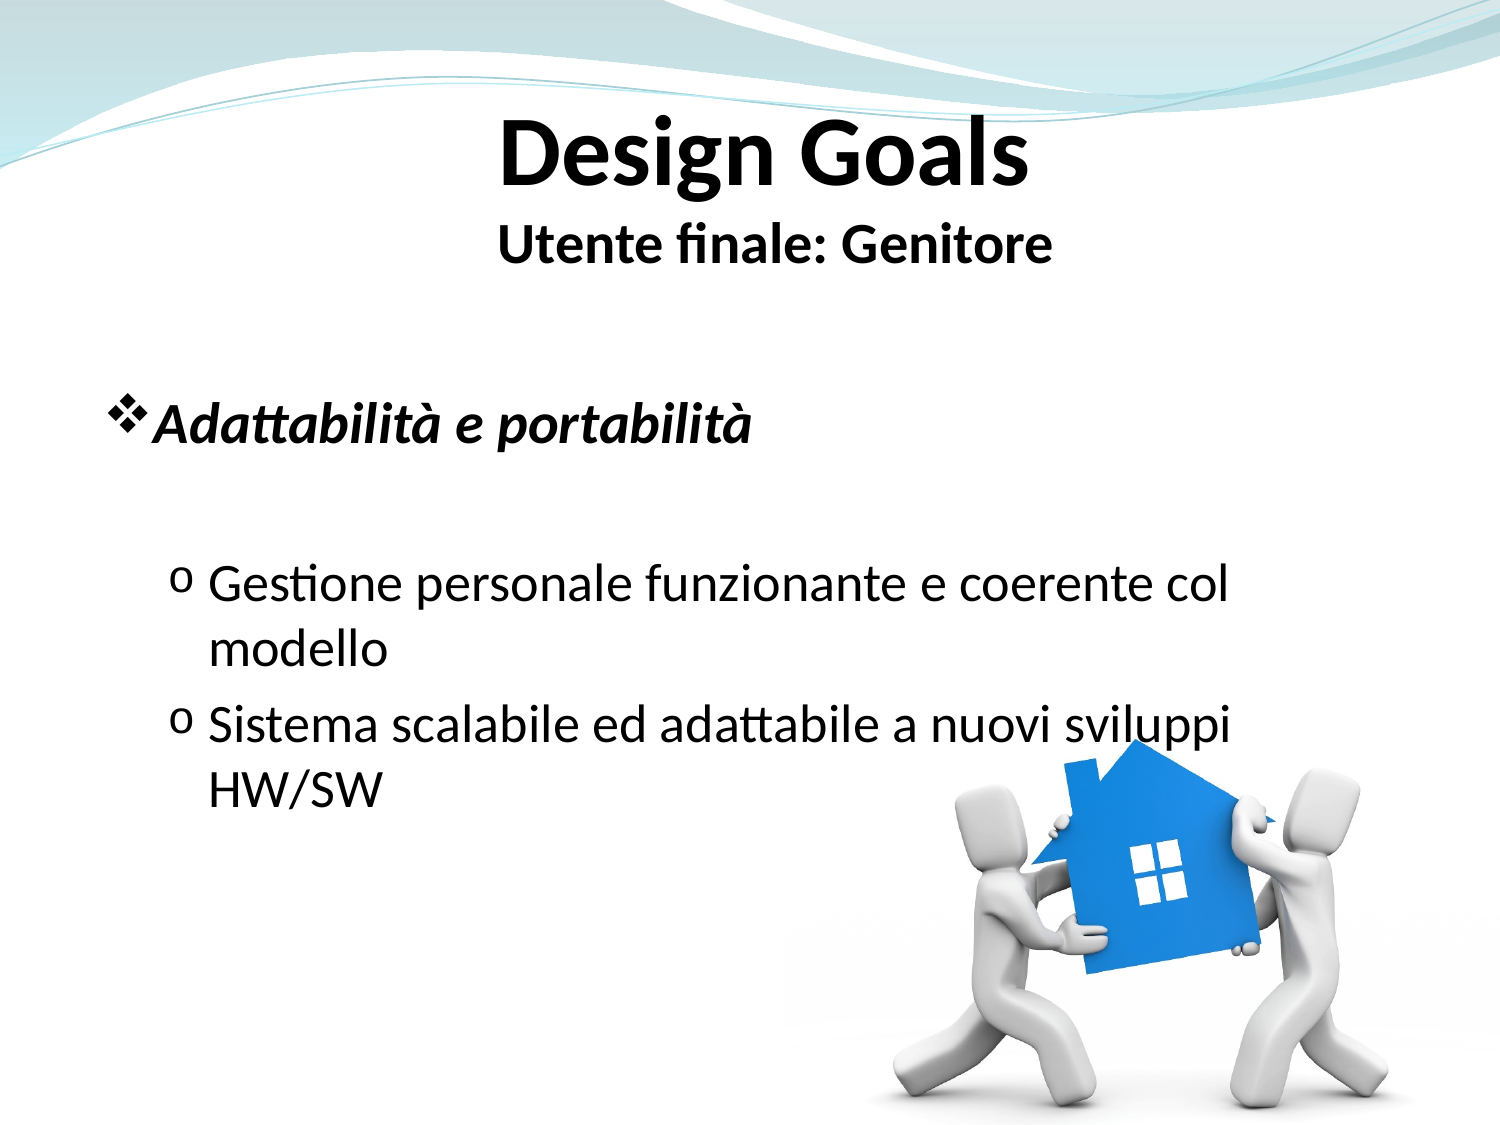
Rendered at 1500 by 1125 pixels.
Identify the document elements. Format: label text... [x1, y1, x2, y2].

text_box Adattabilità e portabilità Gestione personale funzionante e coerente col modello Sistema scalabile ed adattabile a nuovi sviluppi HW/SW [88, 385, 1388, 953]
picture [785, 644, 1500, 1125]
text_box Progettazione framework Diagramma delle classi [778, 646, 785, 953]
text_box Design Goals Utente finale: Genitore [482, 78, 1069, 328]
